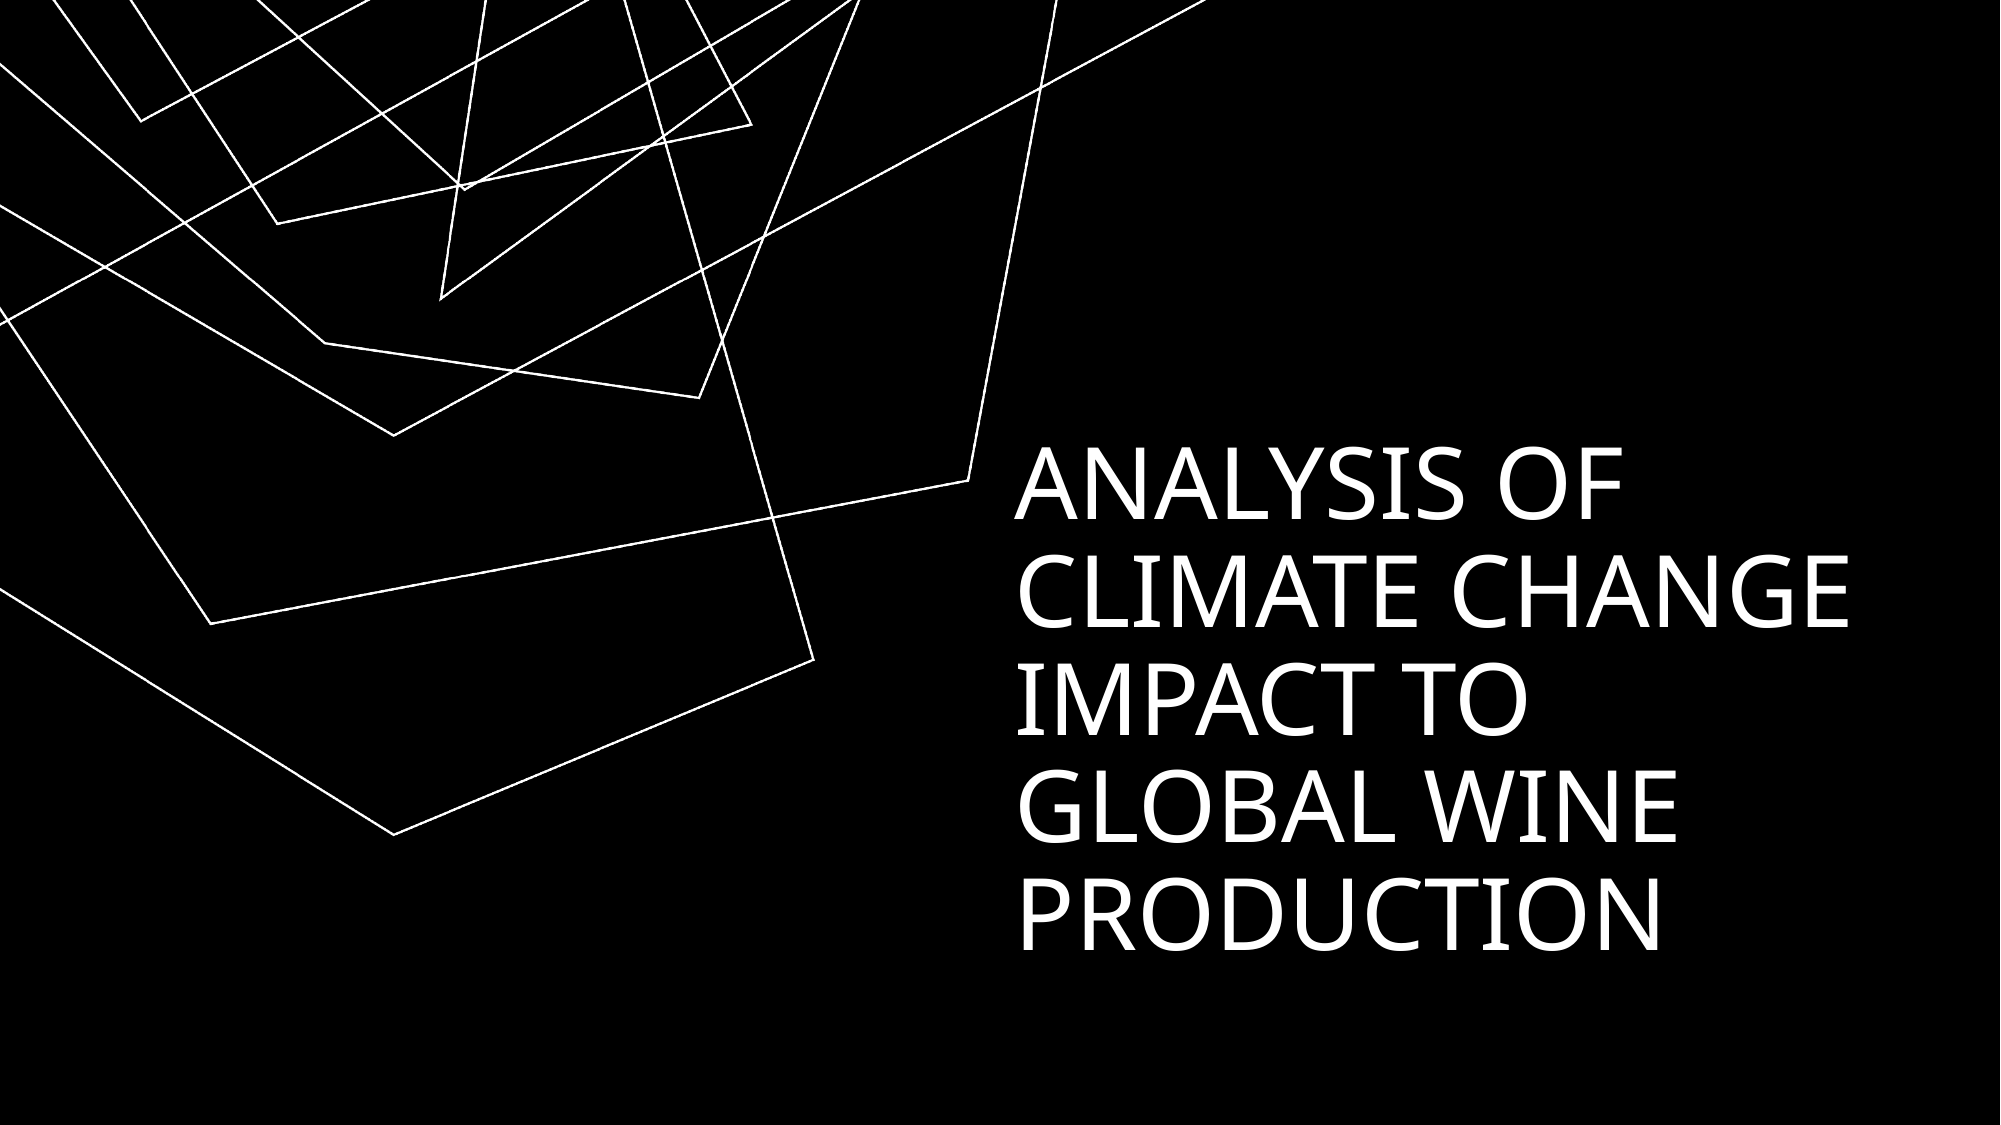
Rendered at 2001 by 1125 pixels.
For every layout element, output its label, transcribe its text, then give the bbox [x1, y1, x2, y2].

title ANALYSIS OF CLIMATE CHANGE IMPACT TO GLOBAL WINE PRODUCTION [999, 455, 1931, 980]
picture [0, 0, 1356, 873]
